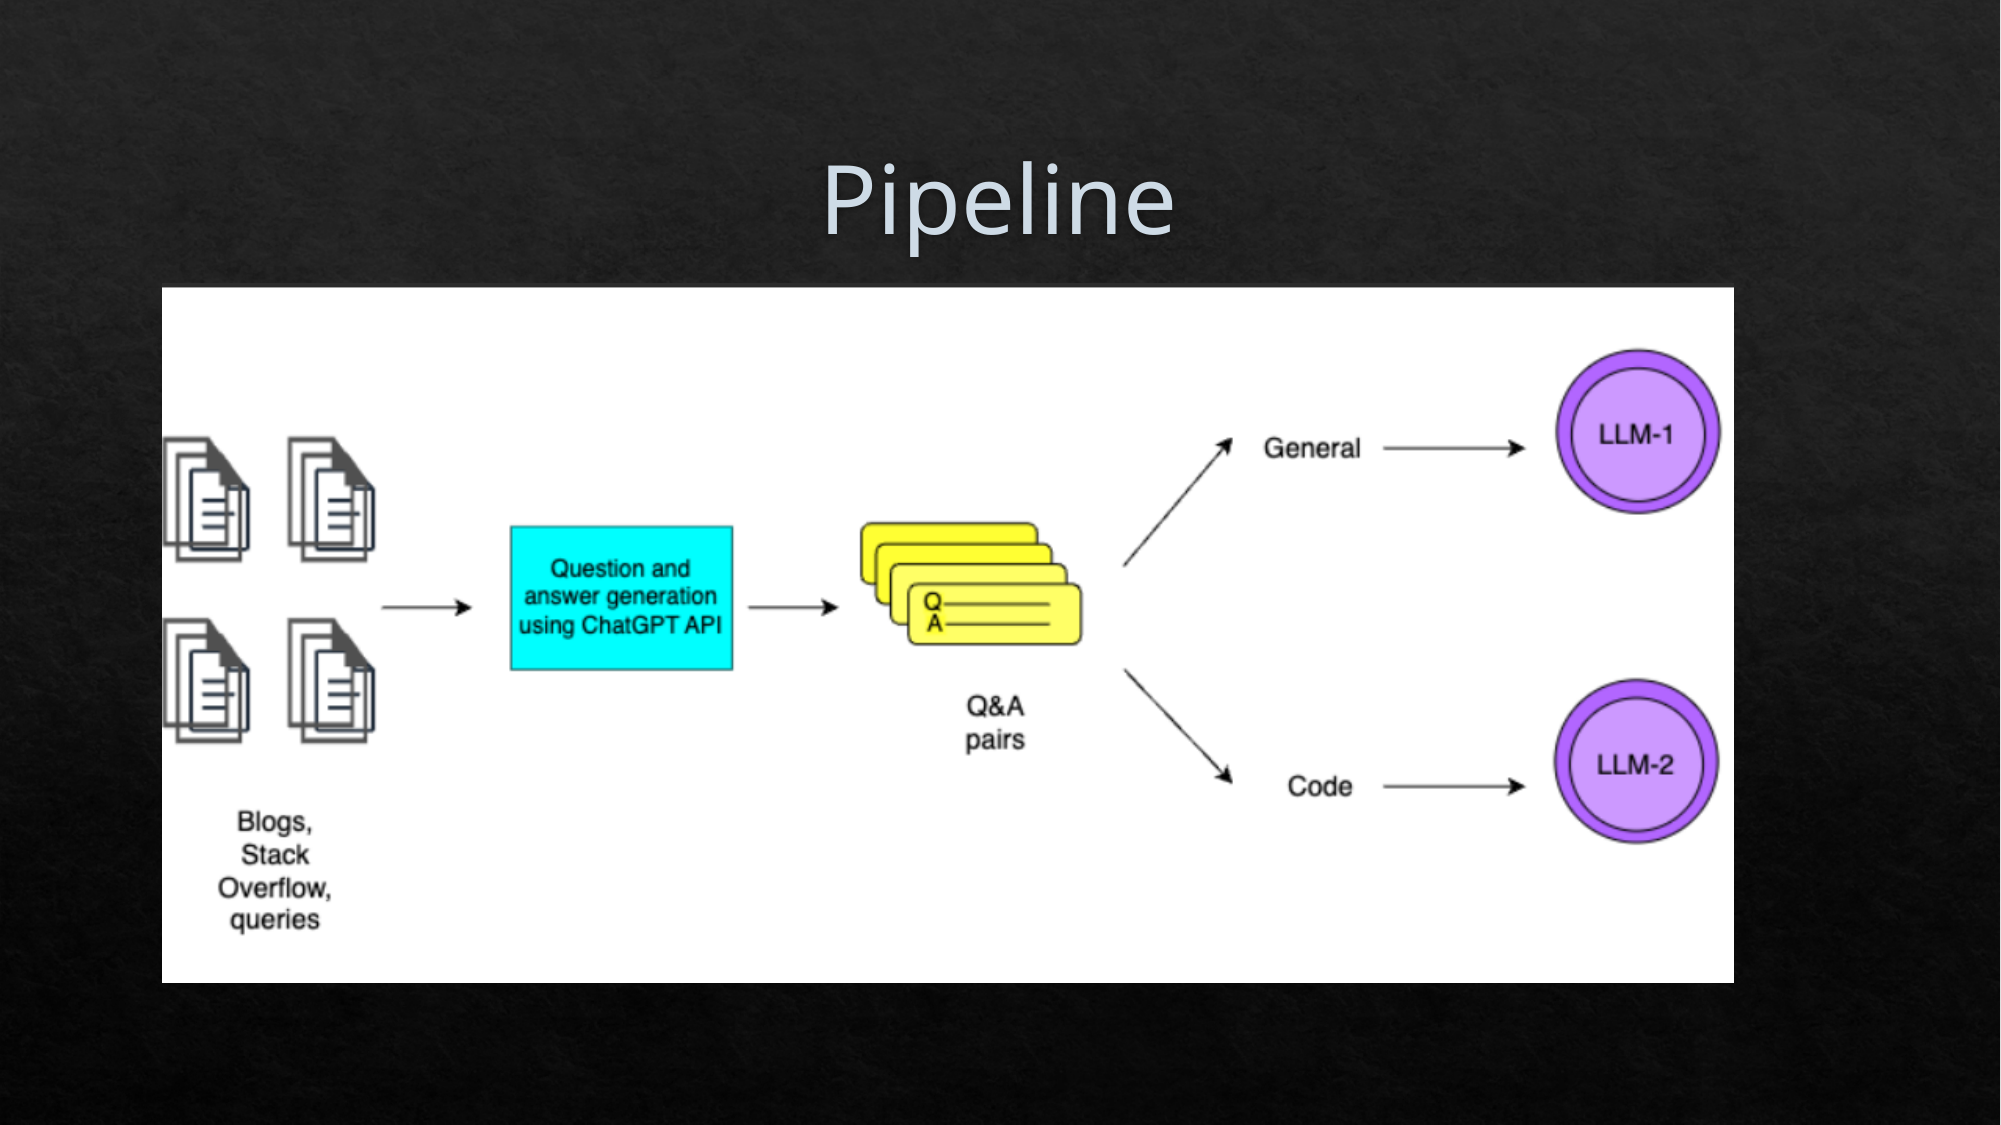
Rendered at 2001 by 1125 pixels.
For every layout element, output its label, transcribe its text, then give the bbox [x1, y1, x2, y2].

title Pipeline [149, 99, 1849, 307]
picture [161, 282, 1735, 984]
